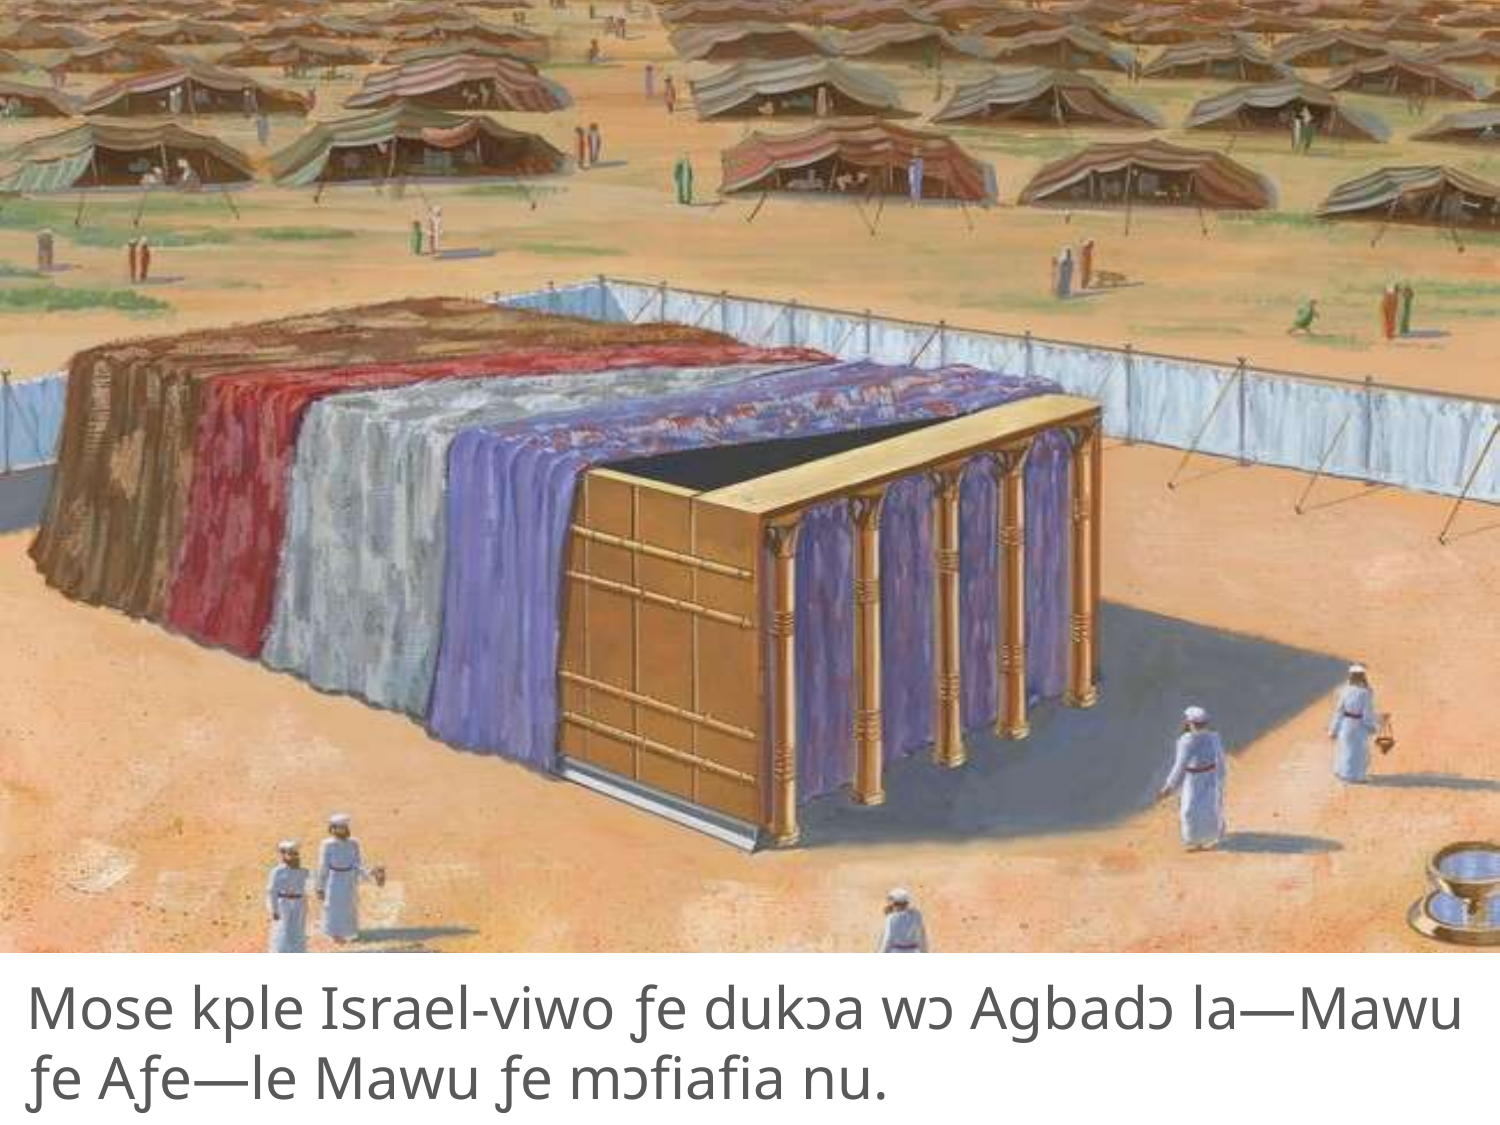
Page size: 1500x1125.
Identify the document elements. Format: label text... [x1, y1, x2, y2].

picture [0, 0, 1500, 953]
text_box Mose kple Israel-viwo ƒe dukɔa wɔ Agbadɔ la—Mawu ƒe Aƒe—le Mawu ƒe mɔfiafia nu. [11, 964, 1498, 1119]
